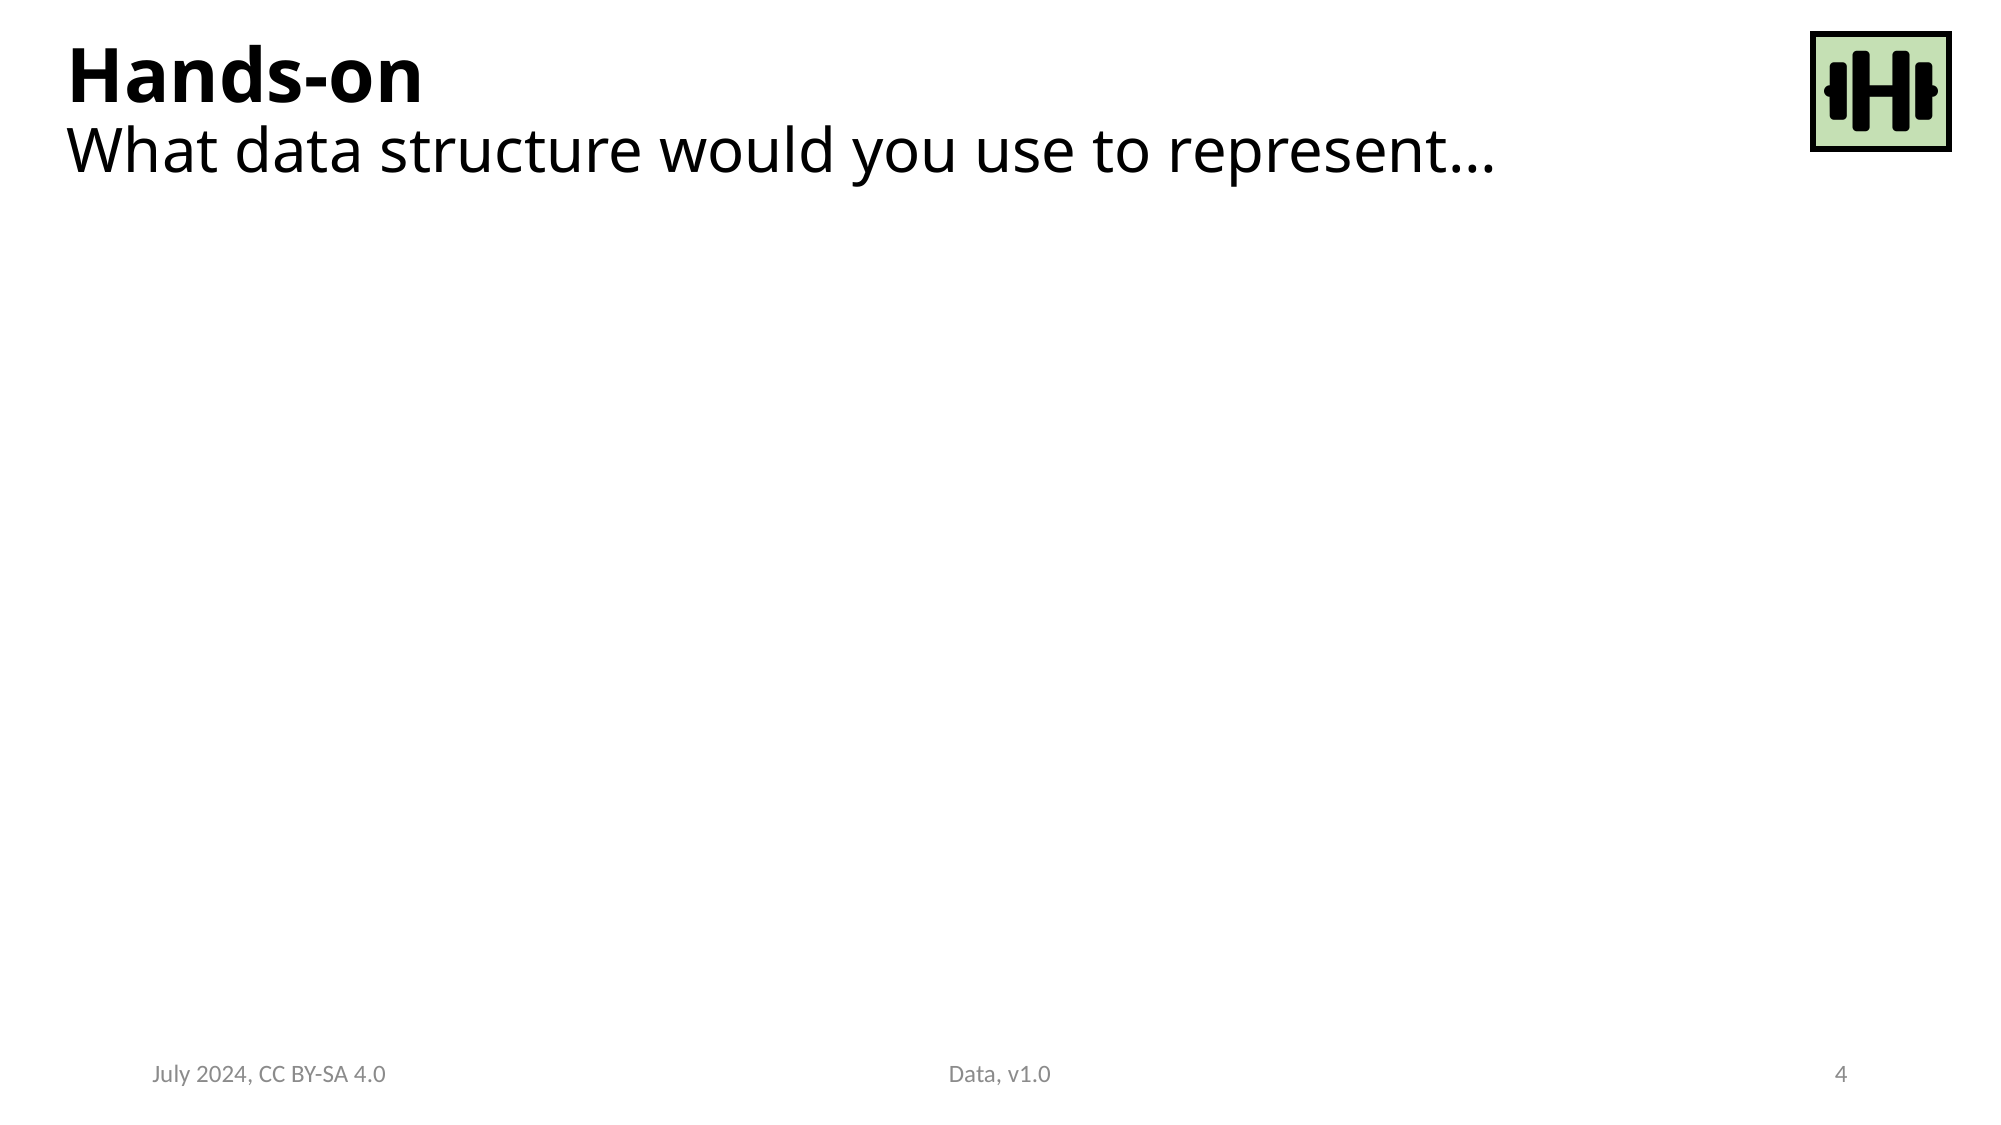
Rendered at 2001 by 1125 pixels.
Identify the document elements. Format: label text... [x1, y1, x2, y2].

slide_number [137, 1042, 588, 1103]
title Hands-on What data structure would you use to represent… [66, 37, 1922, 186]
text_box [1812, 33, 1949, 149]
footer Data, v1.0 [662, 1042, 1338, 1103]
slide_number 4 [1412, 1042, 1863, 1103]
